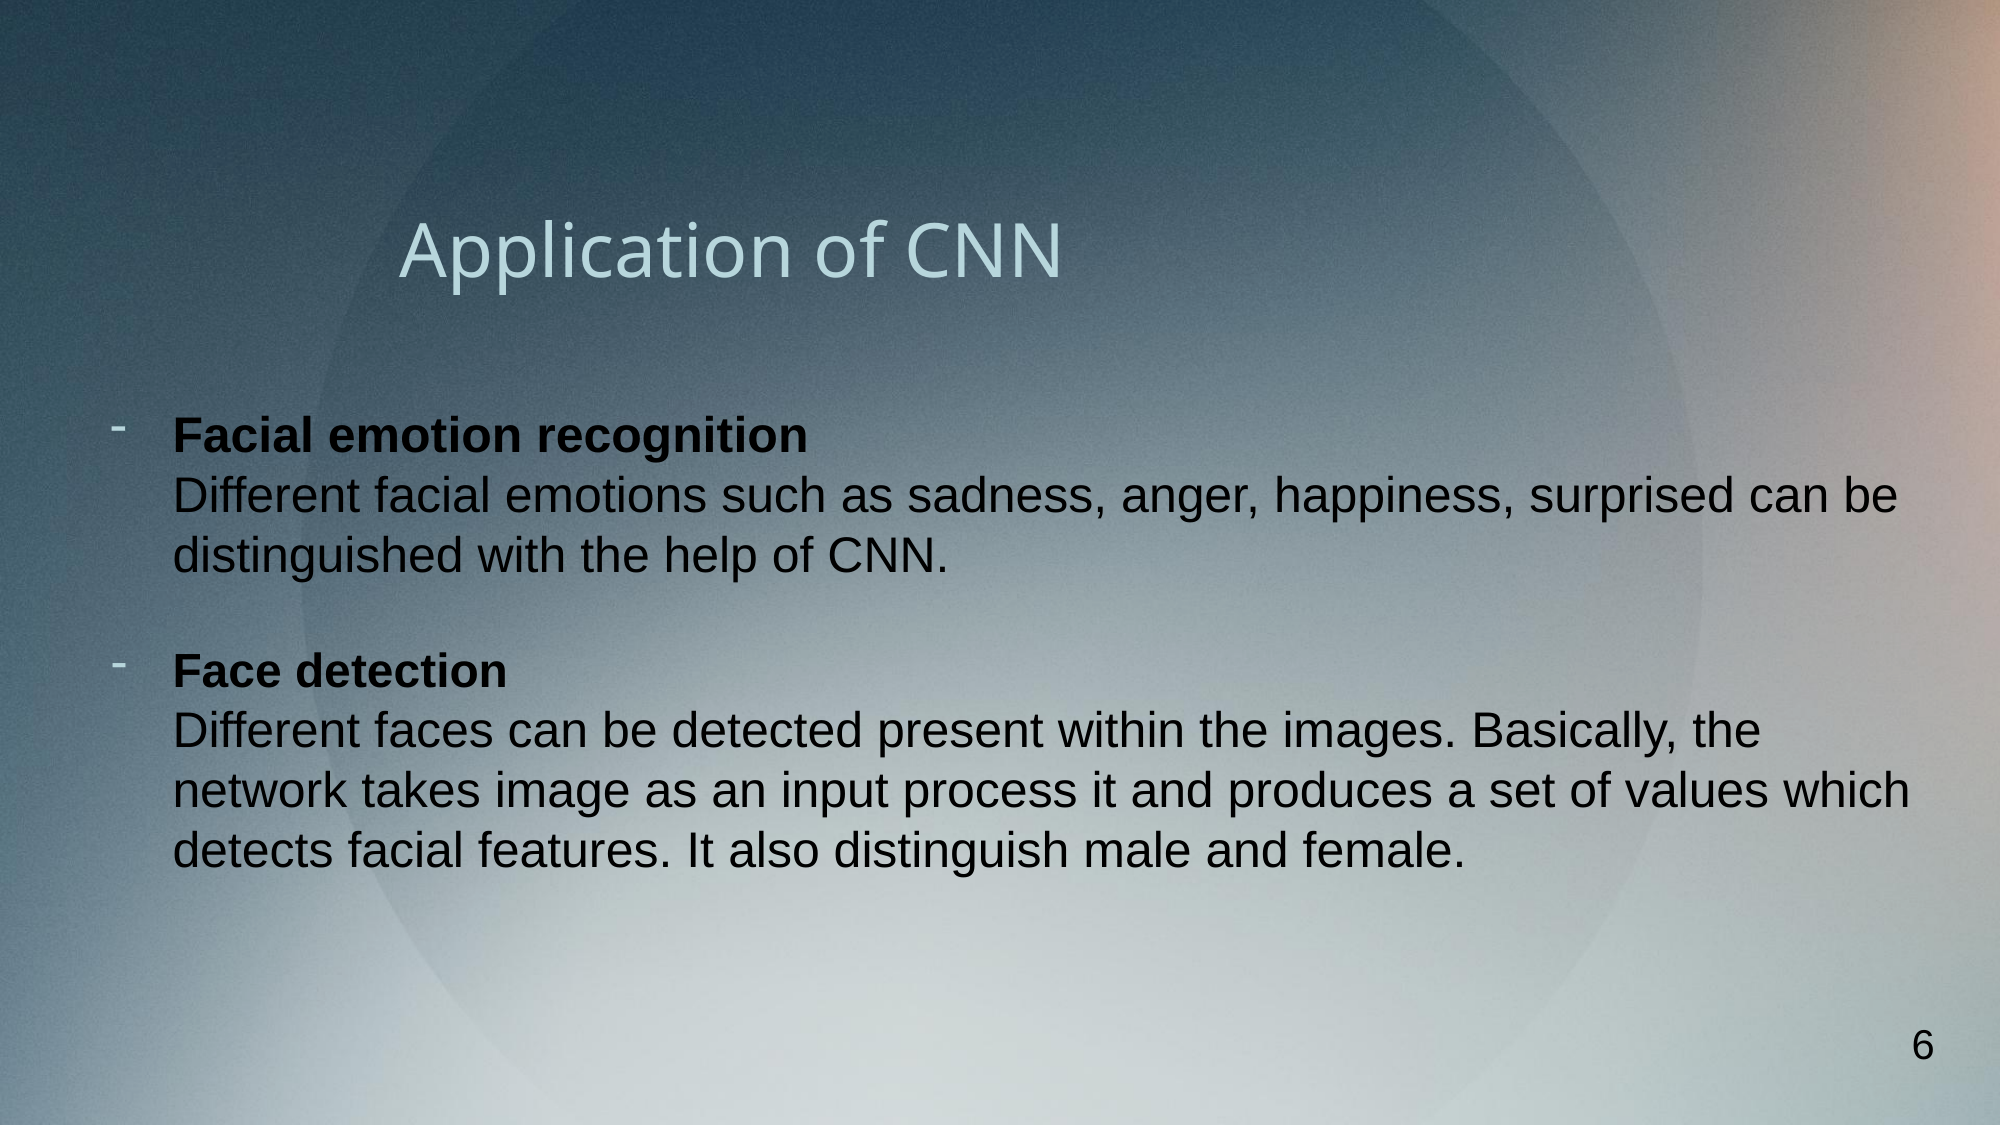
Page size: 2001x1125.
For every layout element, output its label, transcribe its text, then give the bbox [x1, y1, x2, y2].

text_box Application of CNN [384, 187, 1291, 308]
slide_number 6 [1823, 1013, 1950, 1074]
picture [0, 0, 2000, 1125]
text_box Facial emotion recognition Different facial emotions such as sadness, anger, happiness, surprised can be distinguished with the help of CNN. Face detection Different faces can be detected present within the images. Basically, the network takes image as an input process it and produces a set of values which detects facial features. It also distinguish male and female. [82, 387, 1950, 1007]
